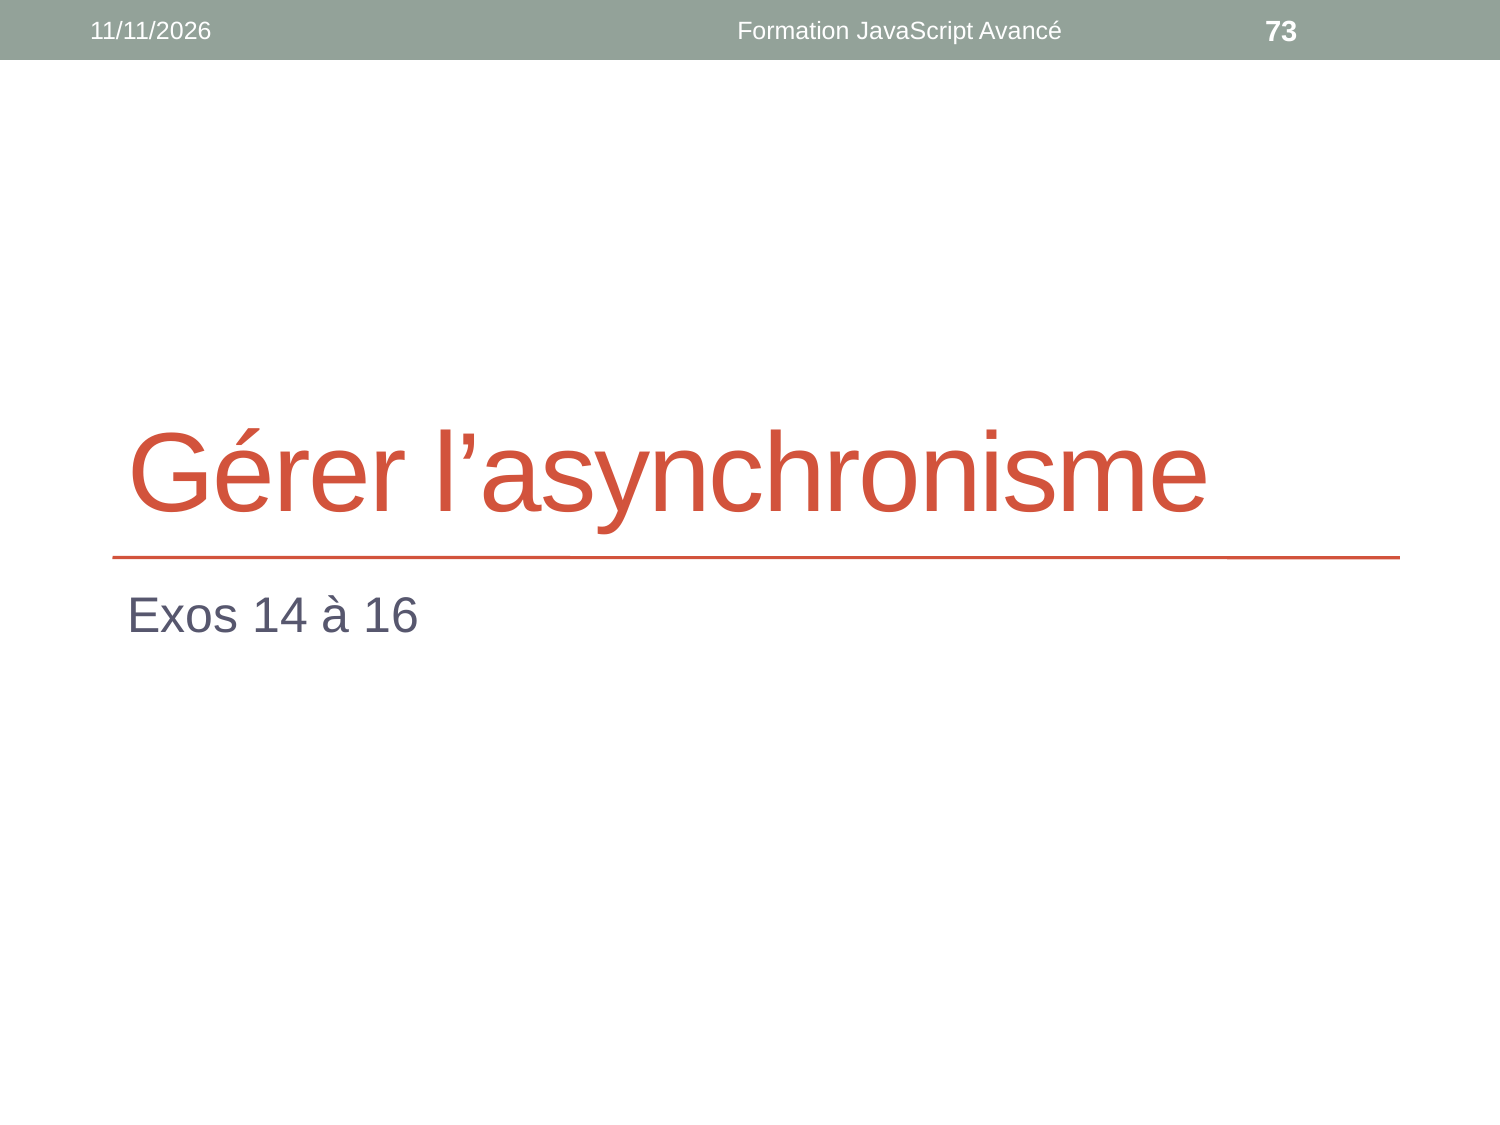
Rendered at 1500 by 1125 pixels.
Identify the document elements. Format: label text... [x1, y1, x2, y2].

slide_number 73 [1250, 3, 1425, 57]
subtitle Exos 14 à 16 [112, 575, 1163, 863]
title Gérer l’asynchronisme [112, 224, 1400, 542]
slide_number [75, 3, 550, 57]
footer Formation JavaScript Avancé [562, 3, 1238, 57]
